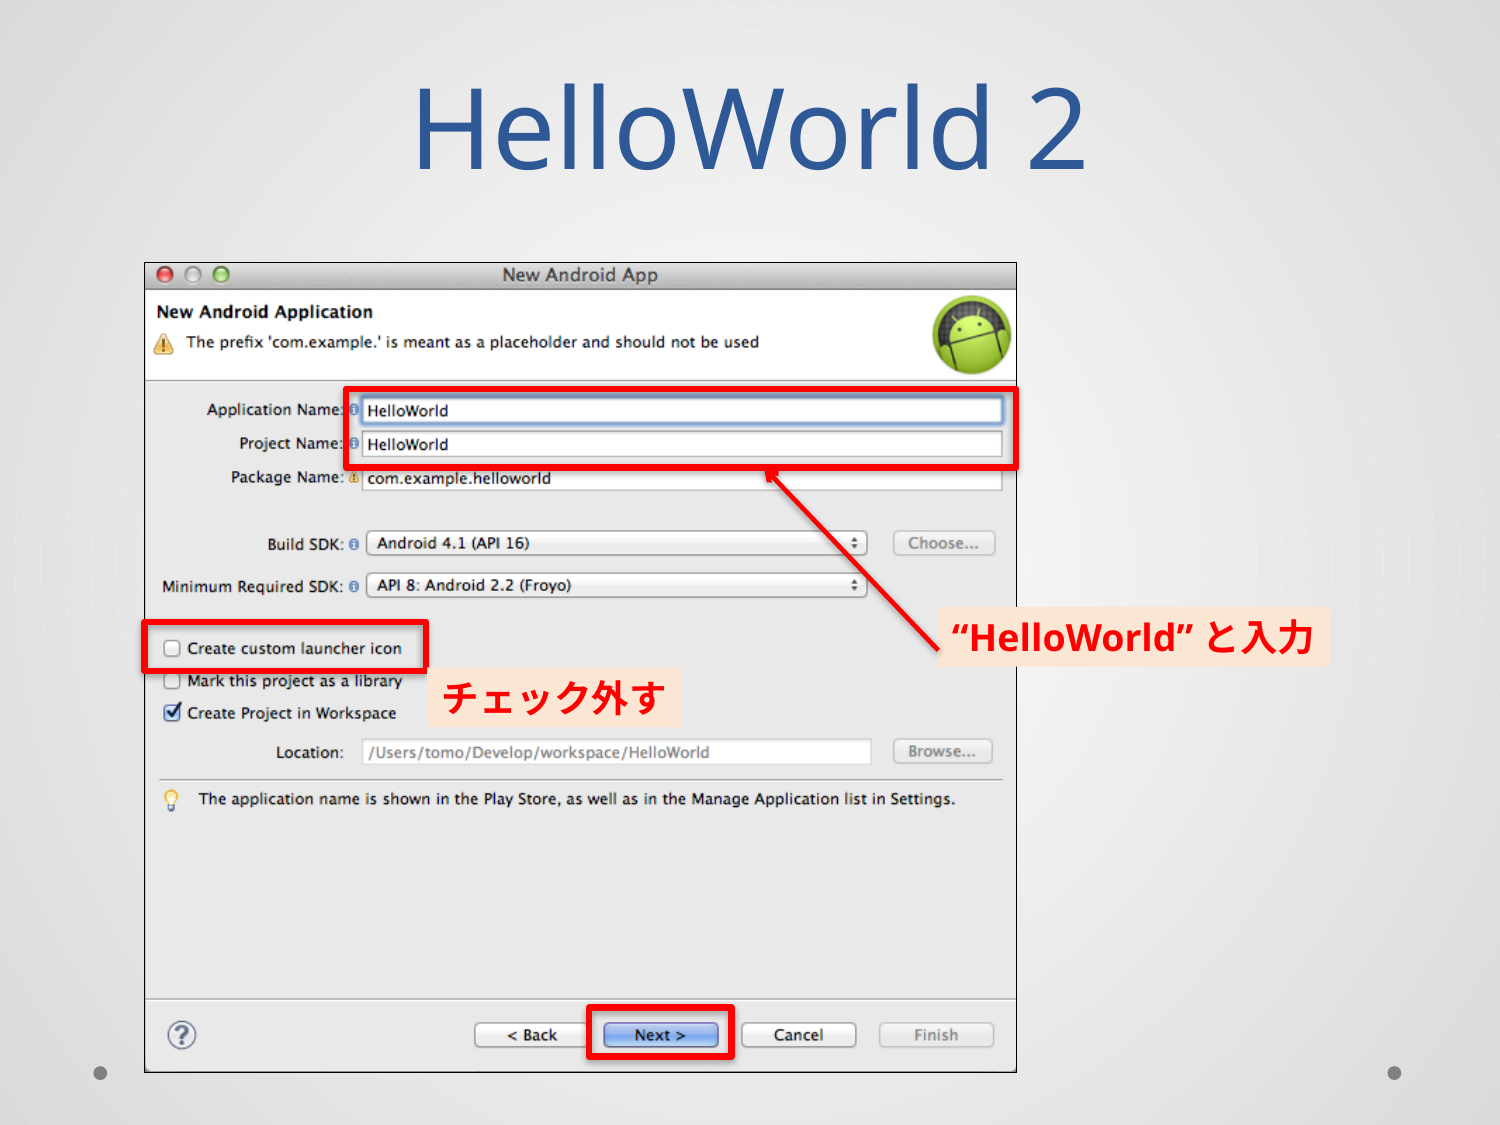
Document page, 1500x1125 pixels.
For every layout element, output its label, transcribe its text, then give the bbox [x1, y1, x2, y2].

title HelloWorld 2 [75, 0, 1425, 263]
picture [144, 262, 1017, 1073]
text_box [763, 467, 939, 651]
text_box “HelloWorld”と入力 [1021, 606, 1330, 667]
